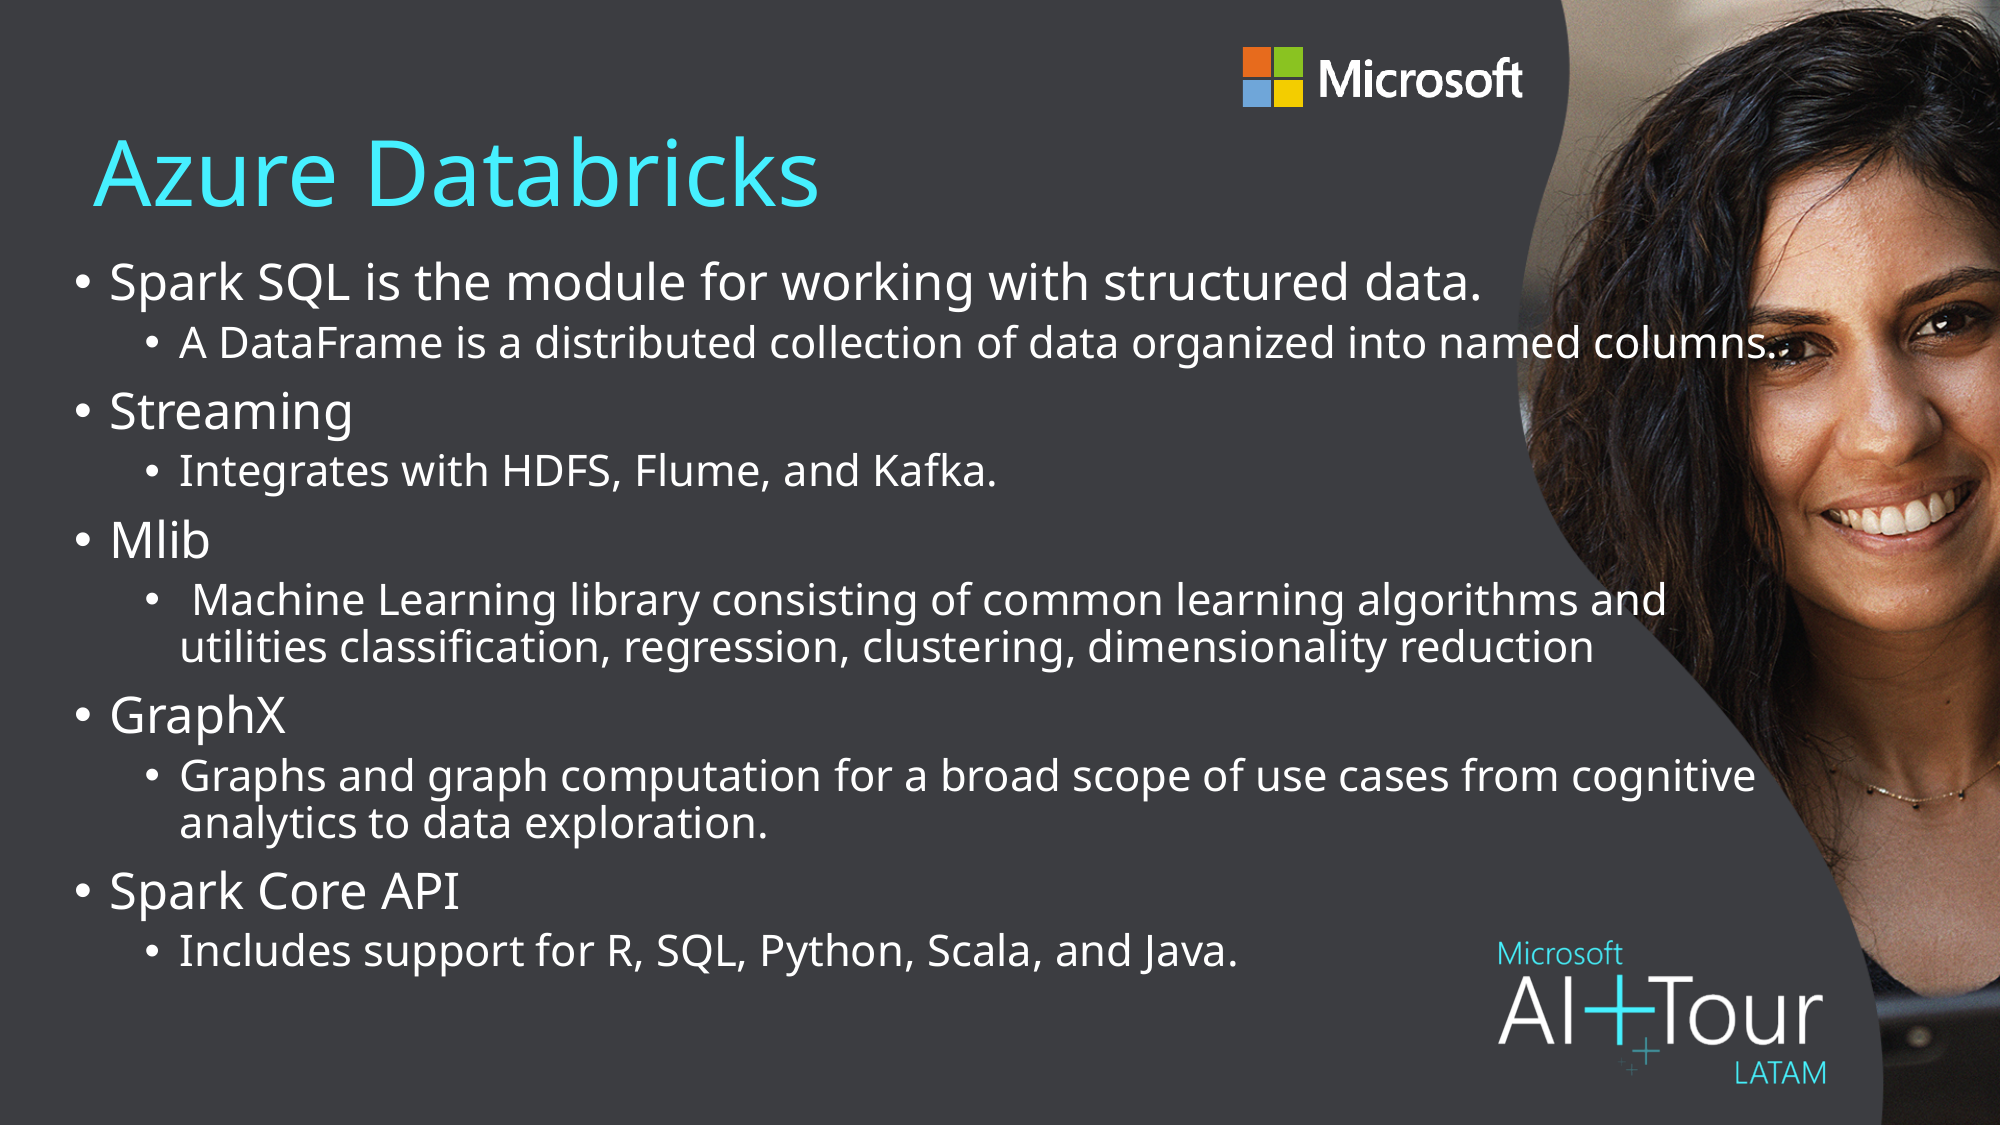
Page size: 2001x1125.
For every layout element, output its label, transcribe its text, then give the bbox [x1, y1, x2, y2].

title Azure Databricks [78, 104, 1804, 249]
list Spark SQL is the module for working with structured data. A DataFrame is a distributed collection of data organized into named columns. Streaming Integrates with HDFS, Flume, and Kafka. Mlib Machine Learning library consisting of common learning algorithms and utilities classification, regression, clustering, dimensionality reduction GraphX Graphs and graph computation for a broad scope of use cases from cognitive analytics to data exploration. Spark Core API Includes support for R, SQL, Python, Scala, and Java. [59, 249, 1804, 1030]
picture [0, 0, 2000, 1125]
